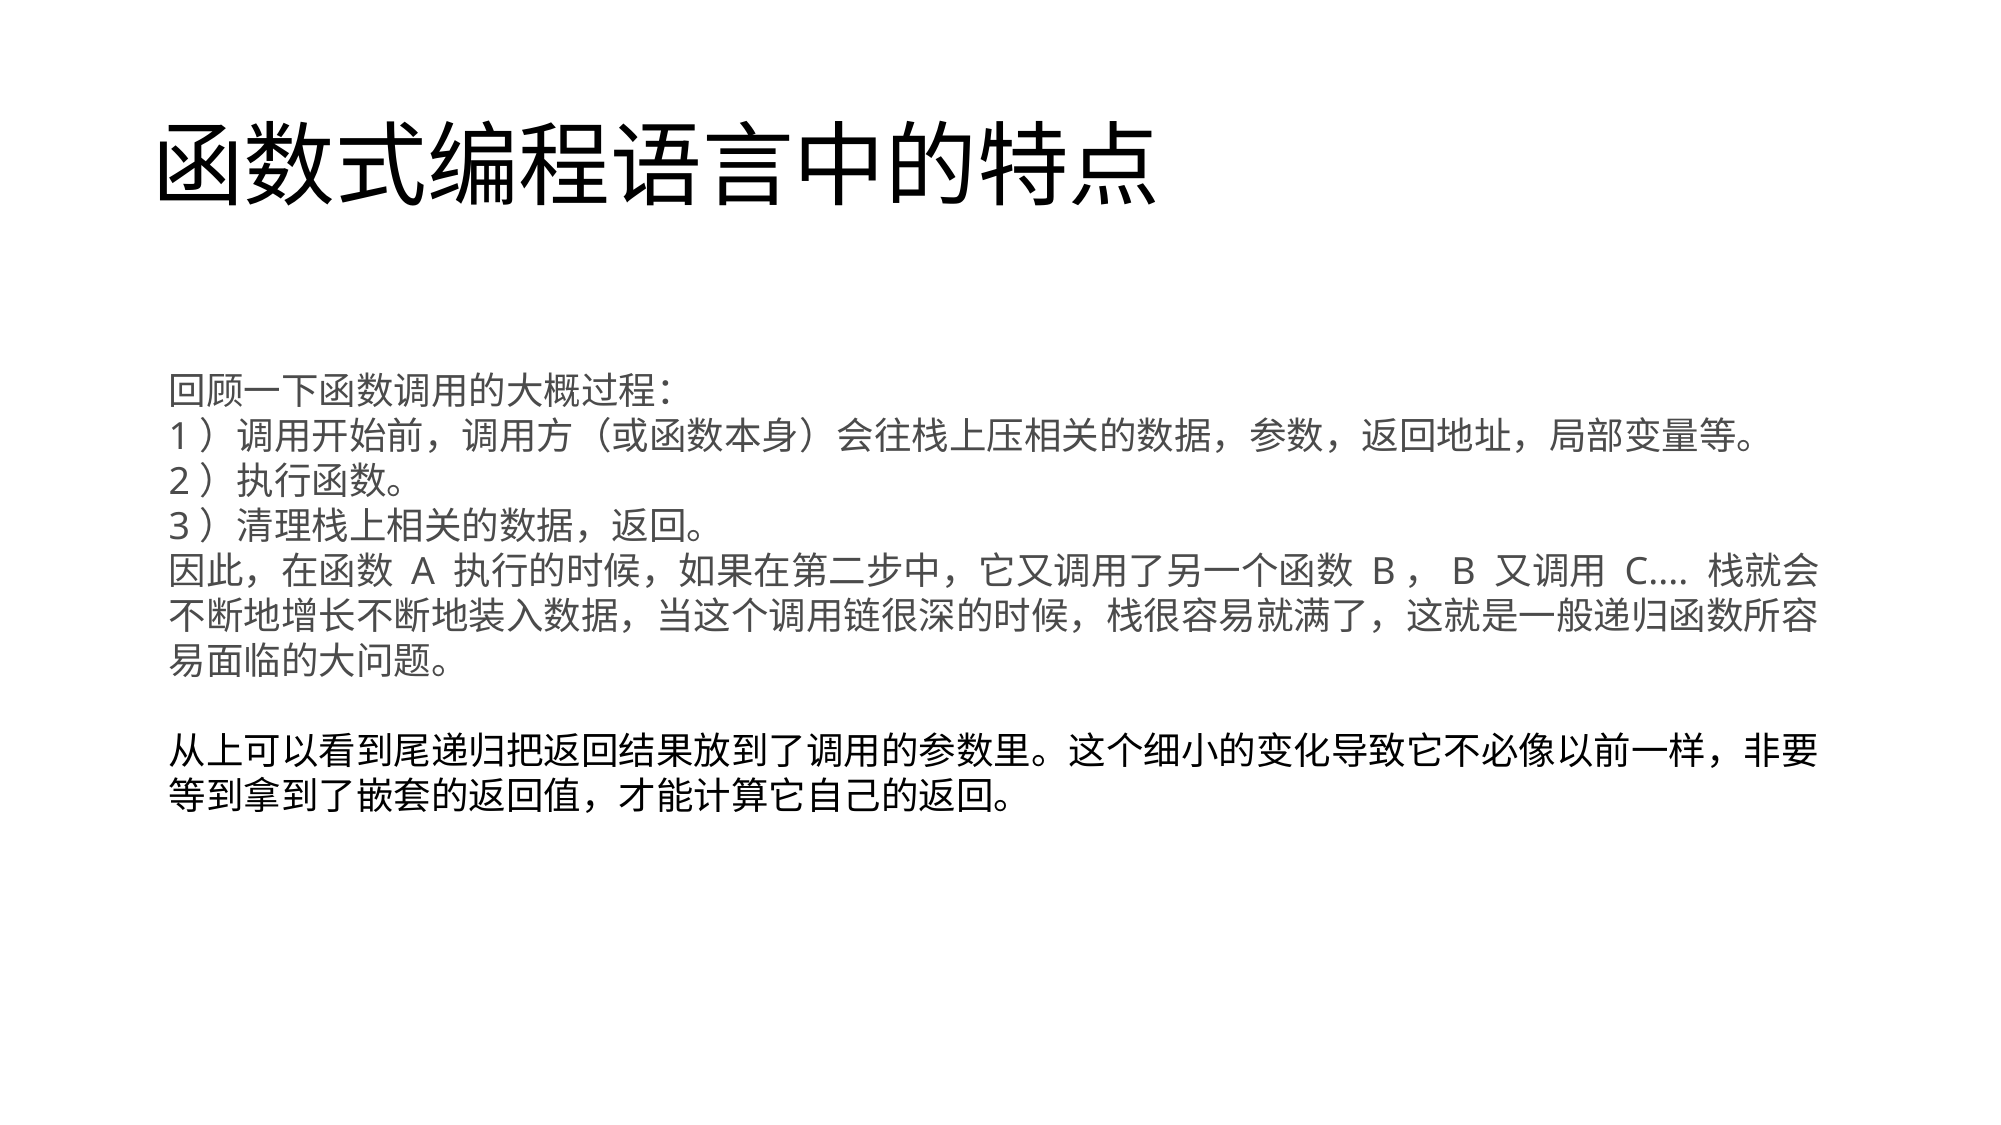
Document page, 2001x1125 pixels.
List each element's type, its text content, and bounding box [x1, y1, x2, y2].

text_box 函数式编程语言中的特点 [137, 59, 1863, 278]
text_box 回顾一下函数调用的大概过程： 1）调用开始前，调用方（或函数本身）会往栈上压相关的数据，参数，返回地址，局部变量等。 2）执行函数。 3）清理栈上相关的数据，返回。 因此，在函数 A 执行的时候，如果在第二步中，它又调用了另一个函数 B，B 又调用 C.... 栈就会不断地增长不断地装入数据，当这个调用链很深的时候，栈很容易就满了，这就是一般递归函数所容易面临的大问题。 从上可以看到尾递归把返回结果放到了调用的参数里。这个细小的变化导致它不必像以前一样，非要等到拿到了嵌套的返回值，才能计算它自己的返回。 [153, 359, 1863, 824]
